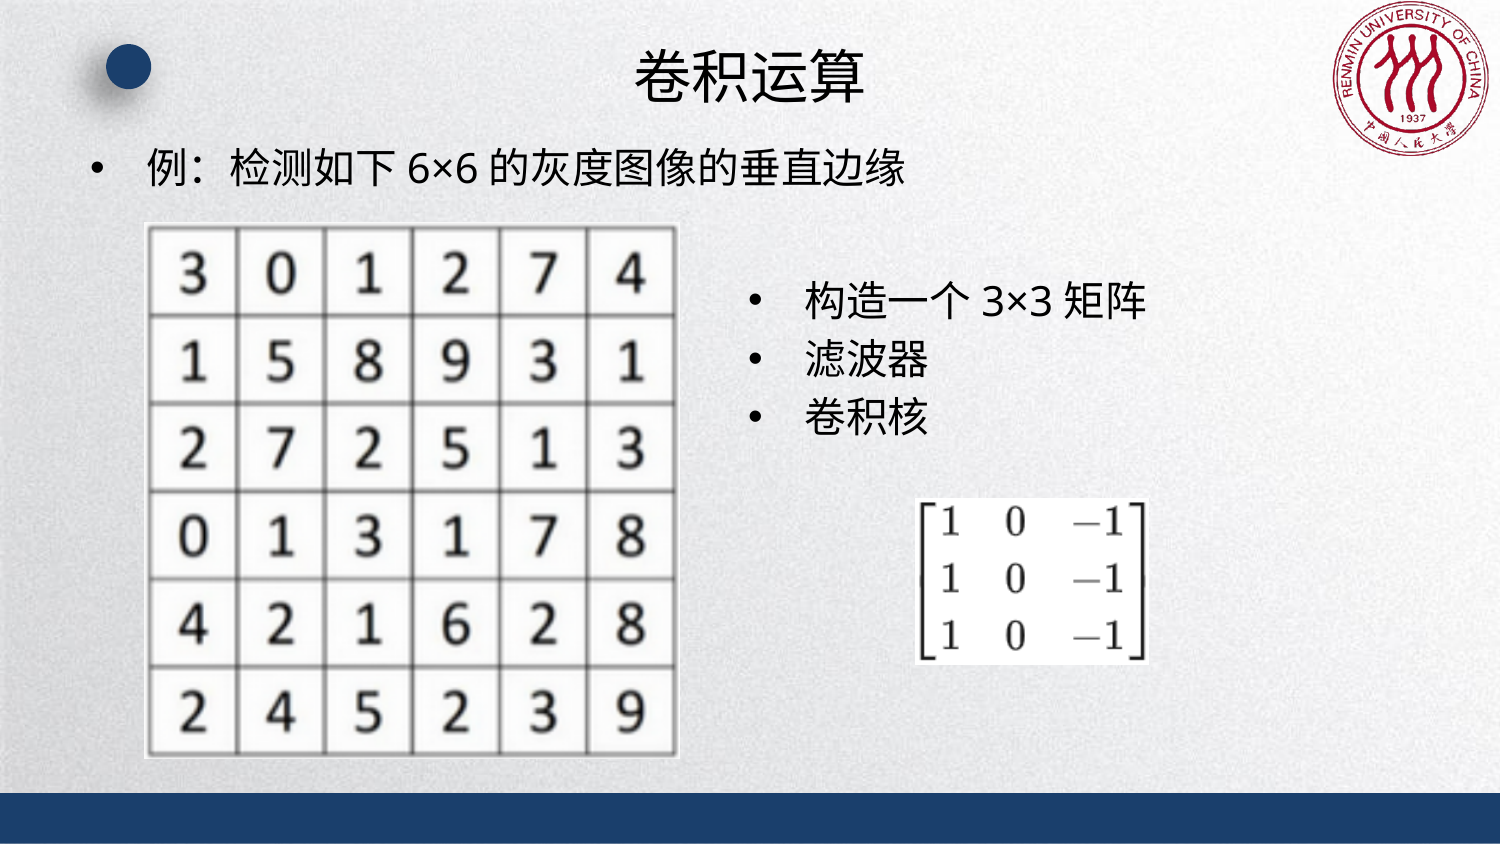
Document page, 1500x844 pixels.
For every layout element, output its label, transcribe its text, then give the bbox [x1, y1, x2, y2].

list 例：检测如下6×6的灰度图像的垂直边缘 [75, 134, 1425, 781]
title 卷积运算 [75, 33, 1425, 116]
text_box 构造一个3×3矩阵 滤波器 卷积核 [733, 266, 1332, 577]
picture [0, 0, 1500, 793]
